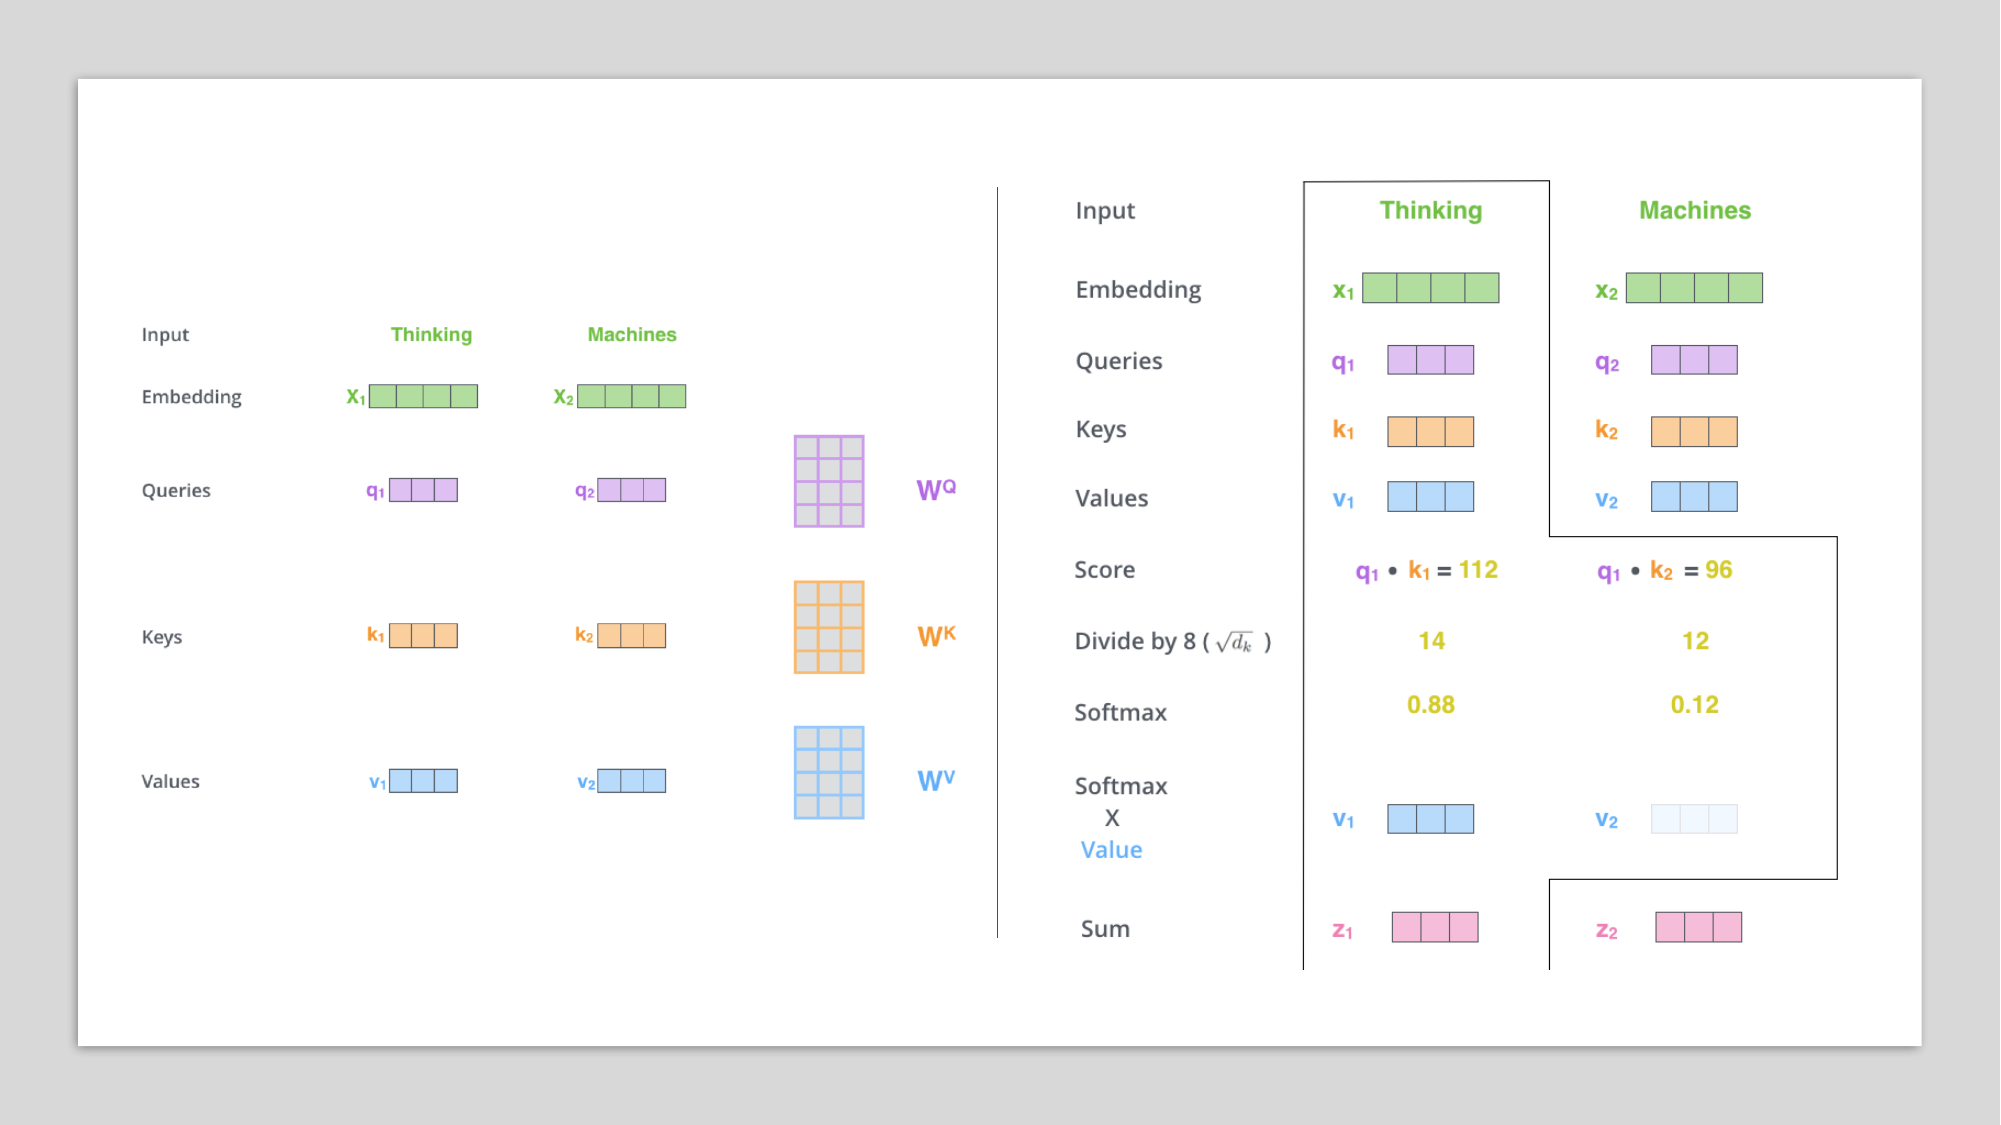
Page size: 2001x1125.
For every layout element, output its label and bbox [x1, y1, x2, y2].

text_box [77, 78, 1923, 1047]
list [105, 301, 975, 824]
picture [1025, 155, 1895, 970]
text_box [0, 0, 2000, 1125]
